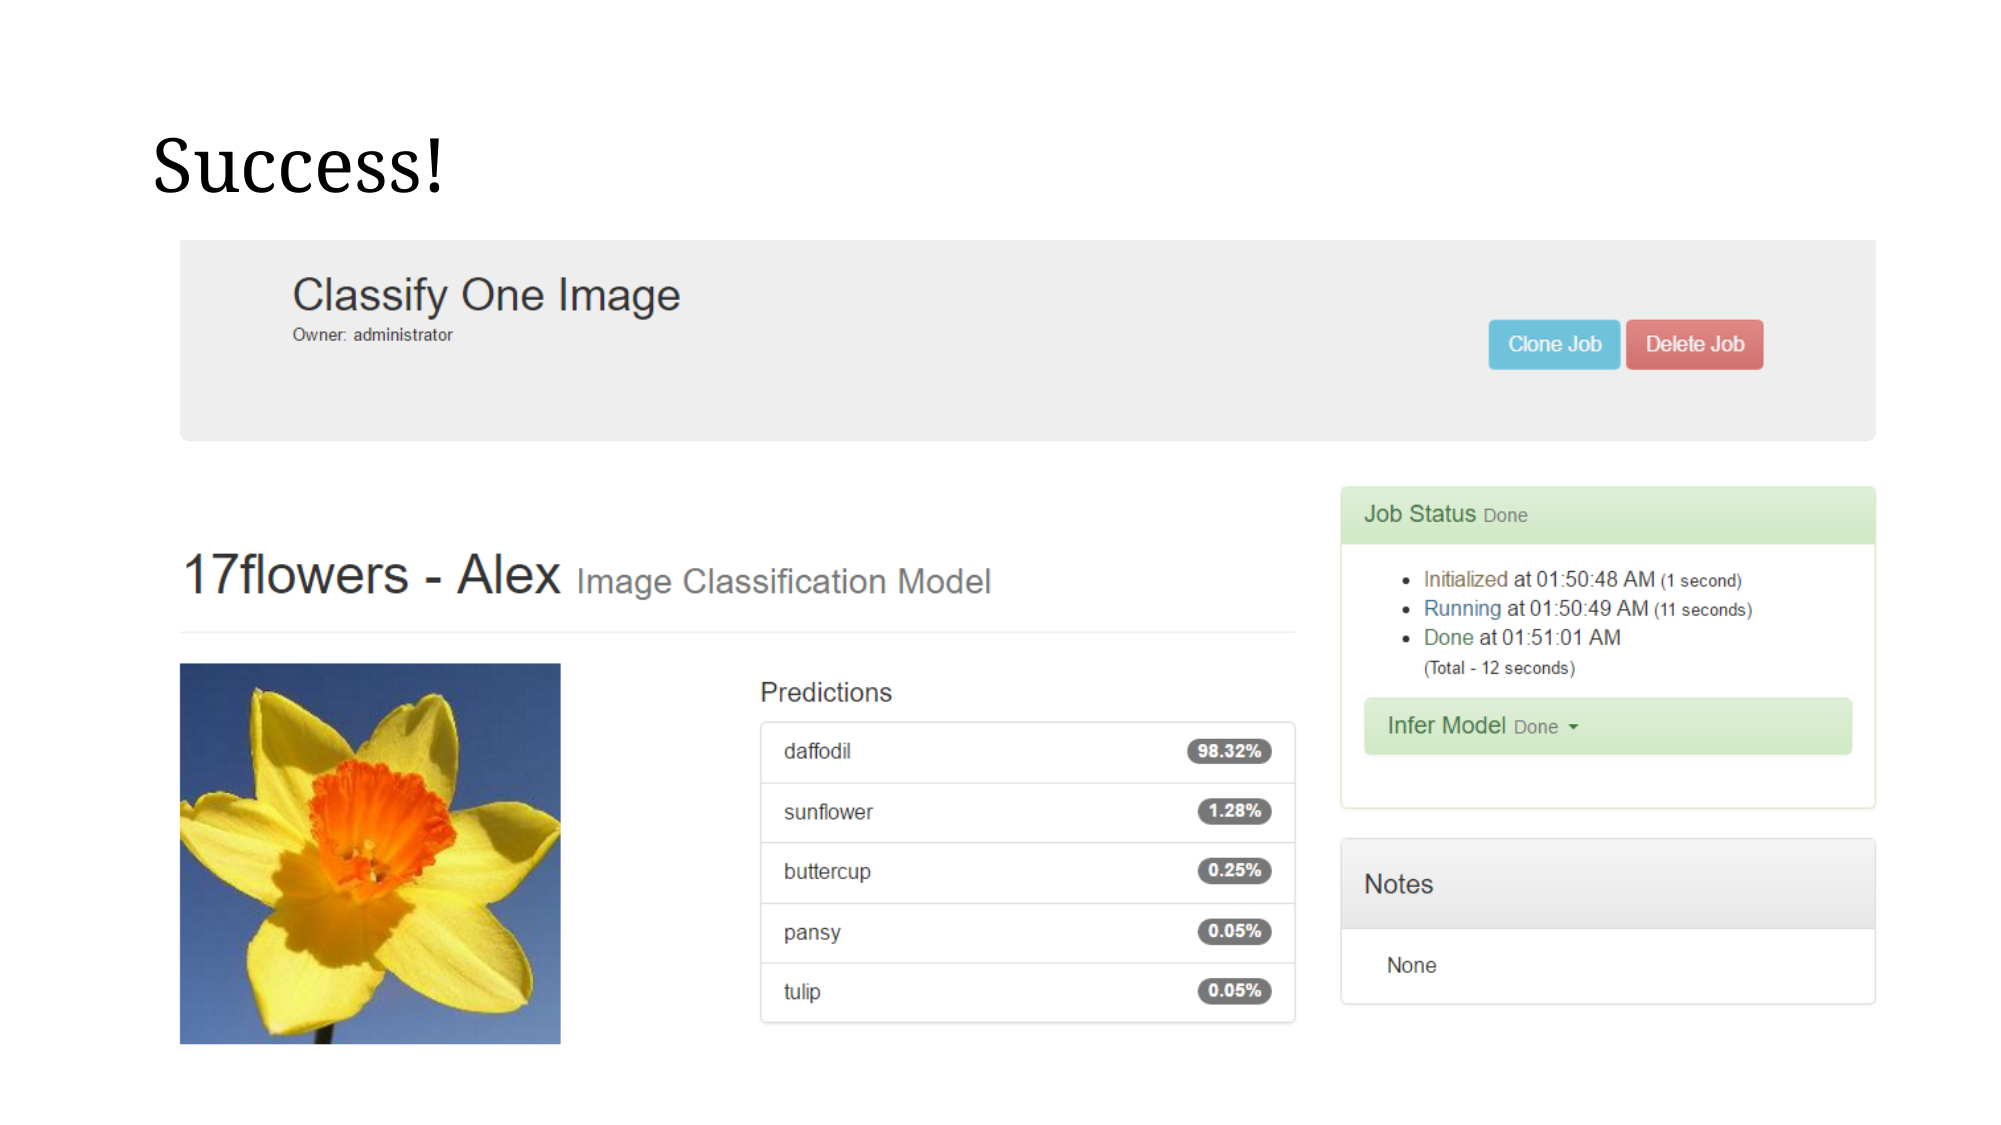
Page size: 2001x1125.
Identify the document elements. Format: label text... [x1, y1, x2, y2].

picture [174, 240, 1888, 1053]
title Success! [137, 59, 1863, 278]
